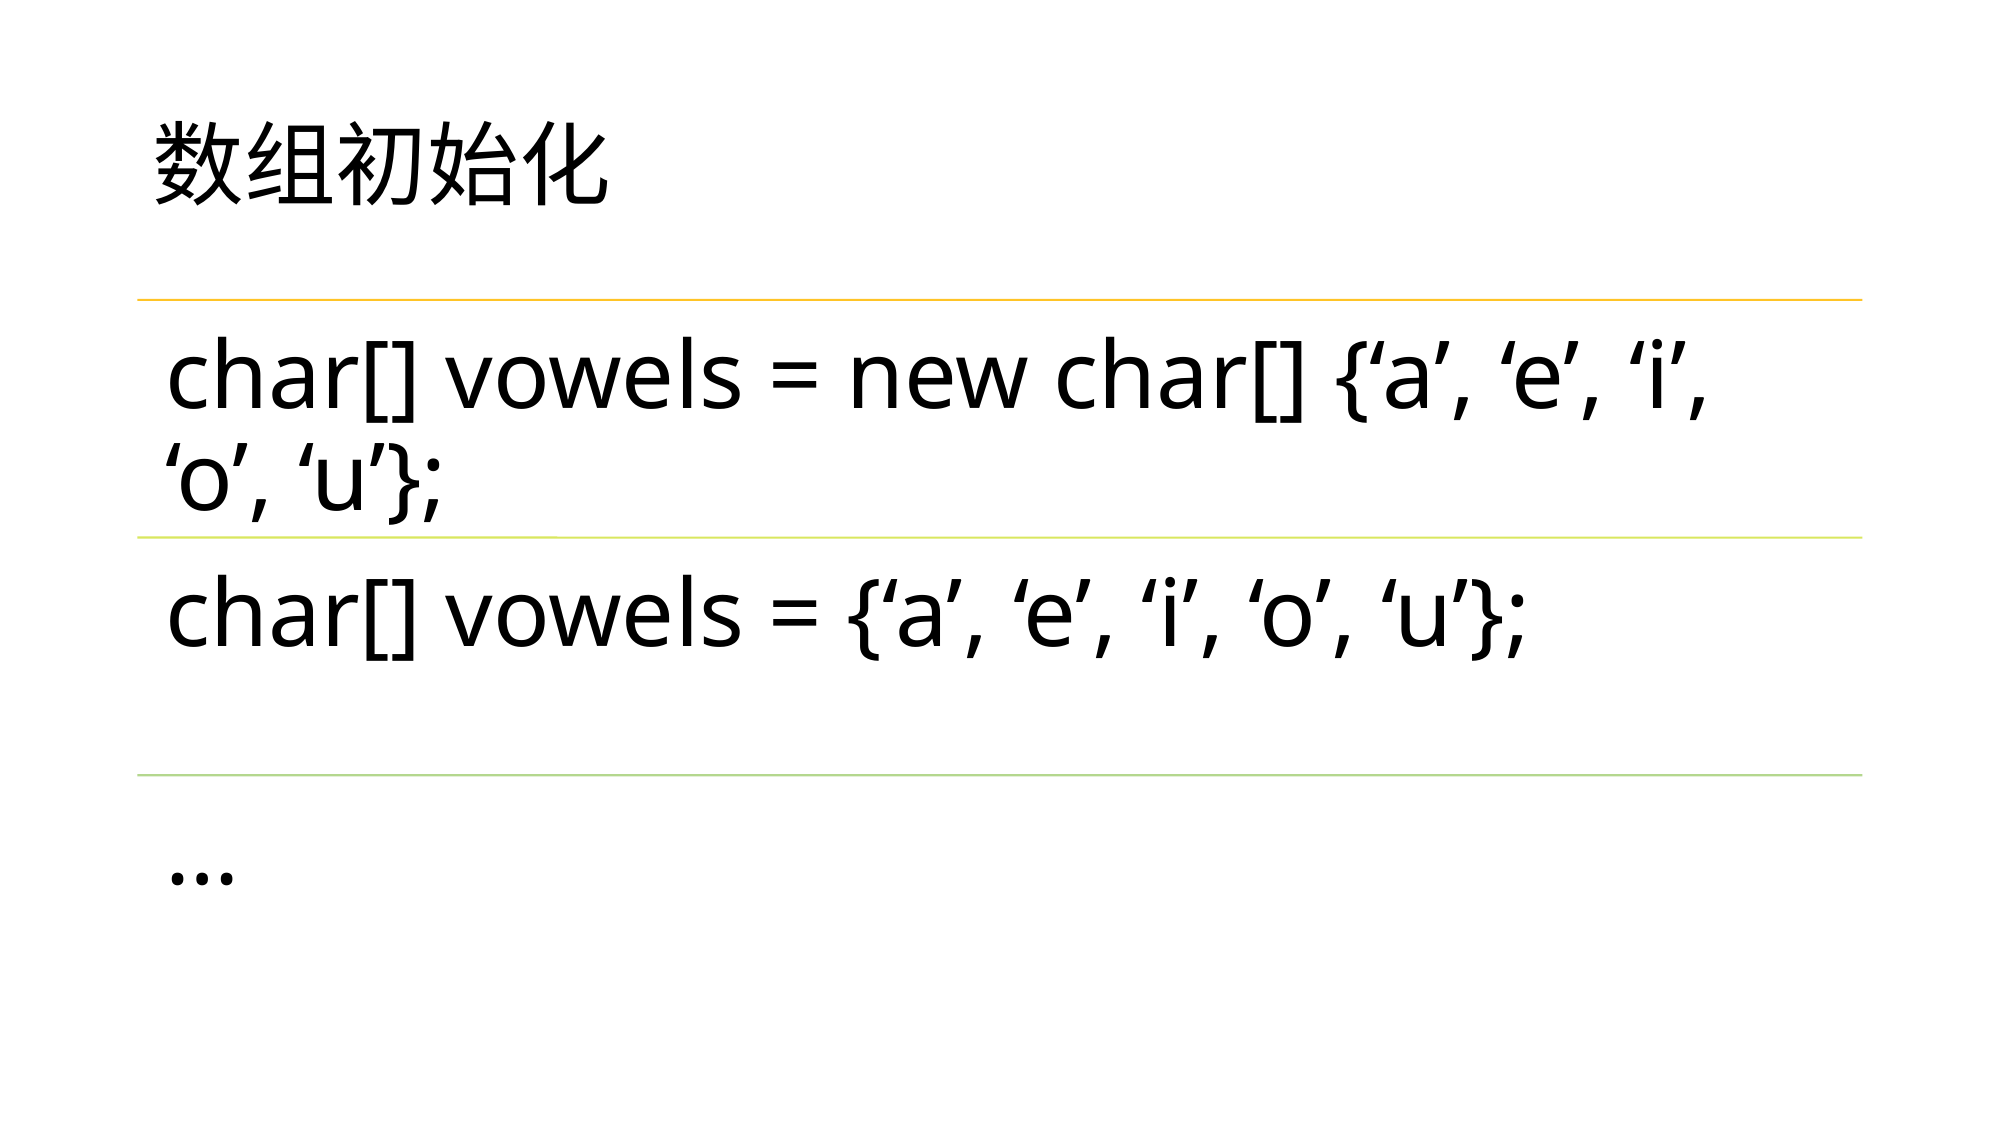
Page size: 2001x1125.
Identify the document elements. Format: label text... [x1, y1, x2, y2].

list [137, 299, 1863, 1014]
title 数组初始化 [137, 59, 1863, 278]
